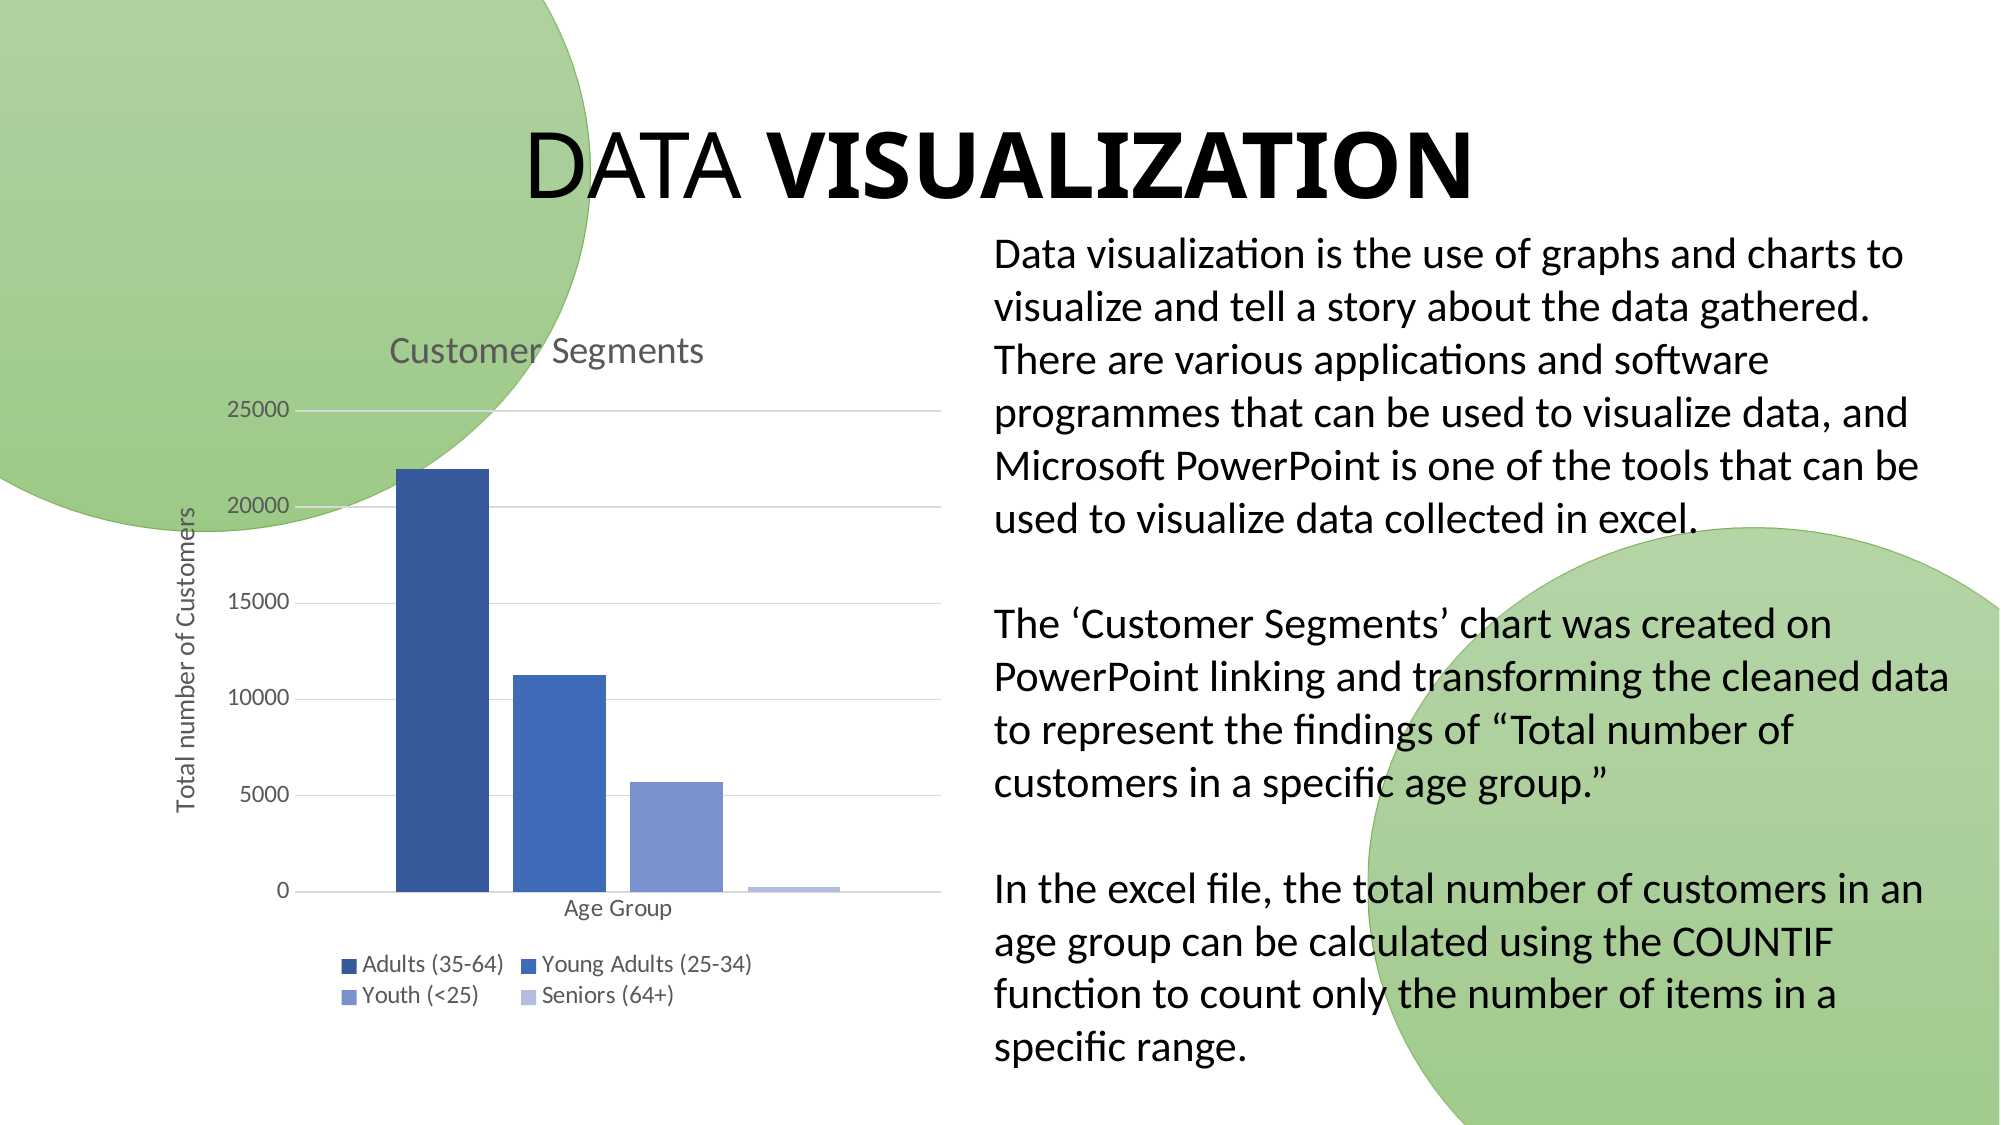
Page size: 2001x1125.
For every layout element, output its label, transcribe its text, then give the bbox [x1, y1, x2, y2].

text_box Data visualization is the use of graphs and charts to visualize and tell a story about the data gathered. There are various applications and software programmes that can be used to visualize data, and Microsoft PowerPoint is one of the tools that can be used to visualize data collected in excel. The ‘Customer Segments’ chart was created on PowerPoint linking and transforming the cleaned data to represent the findings of “Total number of customers in a specific age group.” In the excel file, the total number of customers in an age group can be calculated using the COUNTIF function to count only the number of items in a specific range. [979, 217, 1978, 1078]
picture [0, 0, 774, 719]
title DATA VISUALIZATION [774, 59, 1863, 278]
picture [1367, 527, 2000, 1125]
chart [137, 299, 958, 1017]
